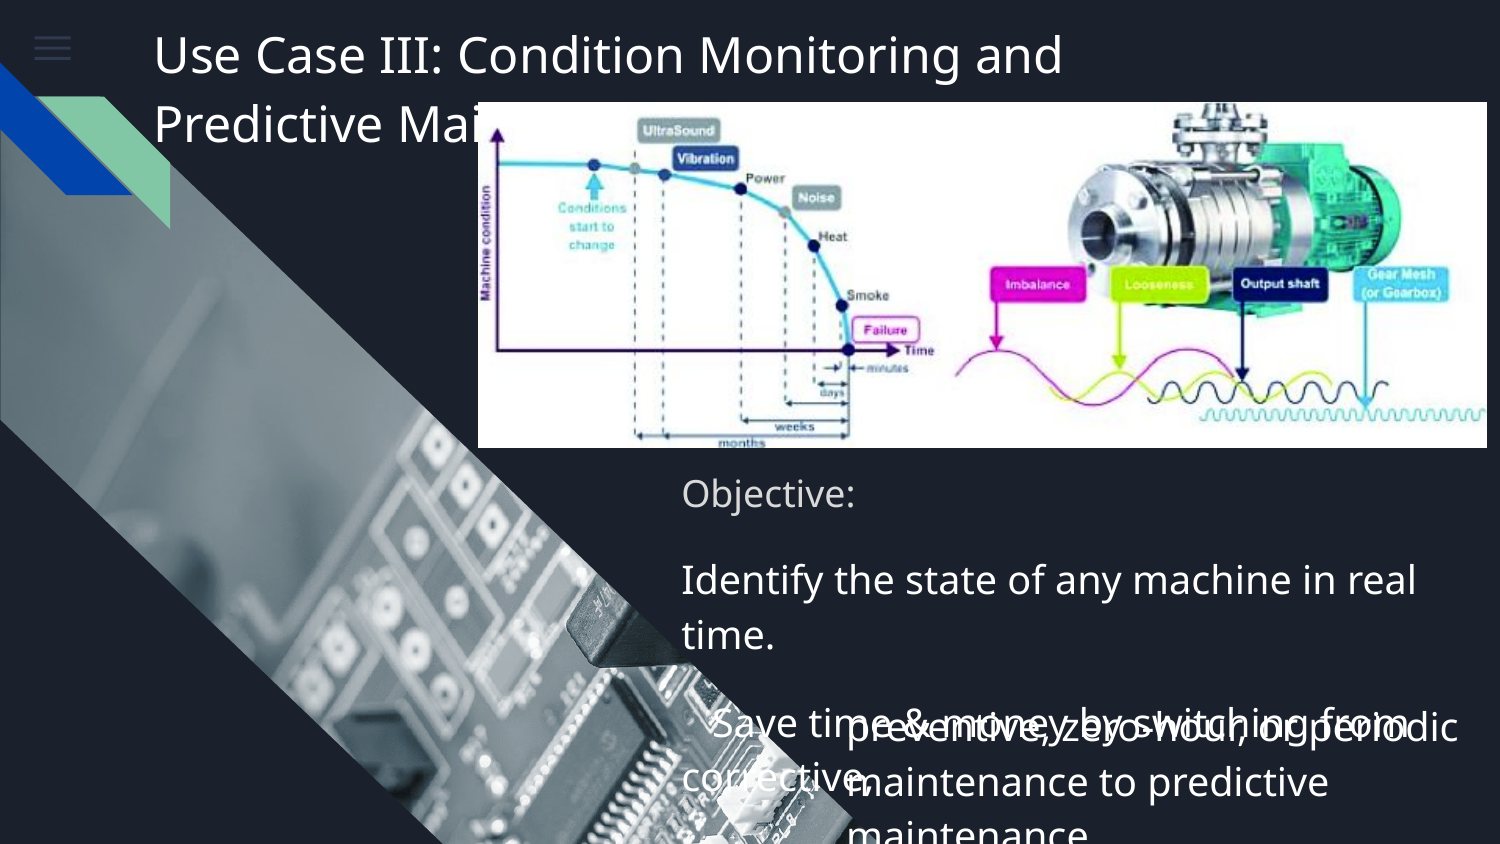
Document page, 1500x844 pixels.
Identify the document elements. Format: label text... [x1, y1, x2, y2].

text_box preventive, zero-hour, or periodic maintenance to predictive maintenance. [831, 680, 1487, 830]
list Objective: Identify the state of any machine in real time. Save time & money by switching from corrective, [666, 447, 1500, 680]
picture [478, 102, 1487, 449]
picture [0, 97, 880, 844]
title Use Case III: Condition Monitoring and Predictive Maintenance [138, 0, 1294, 150]
